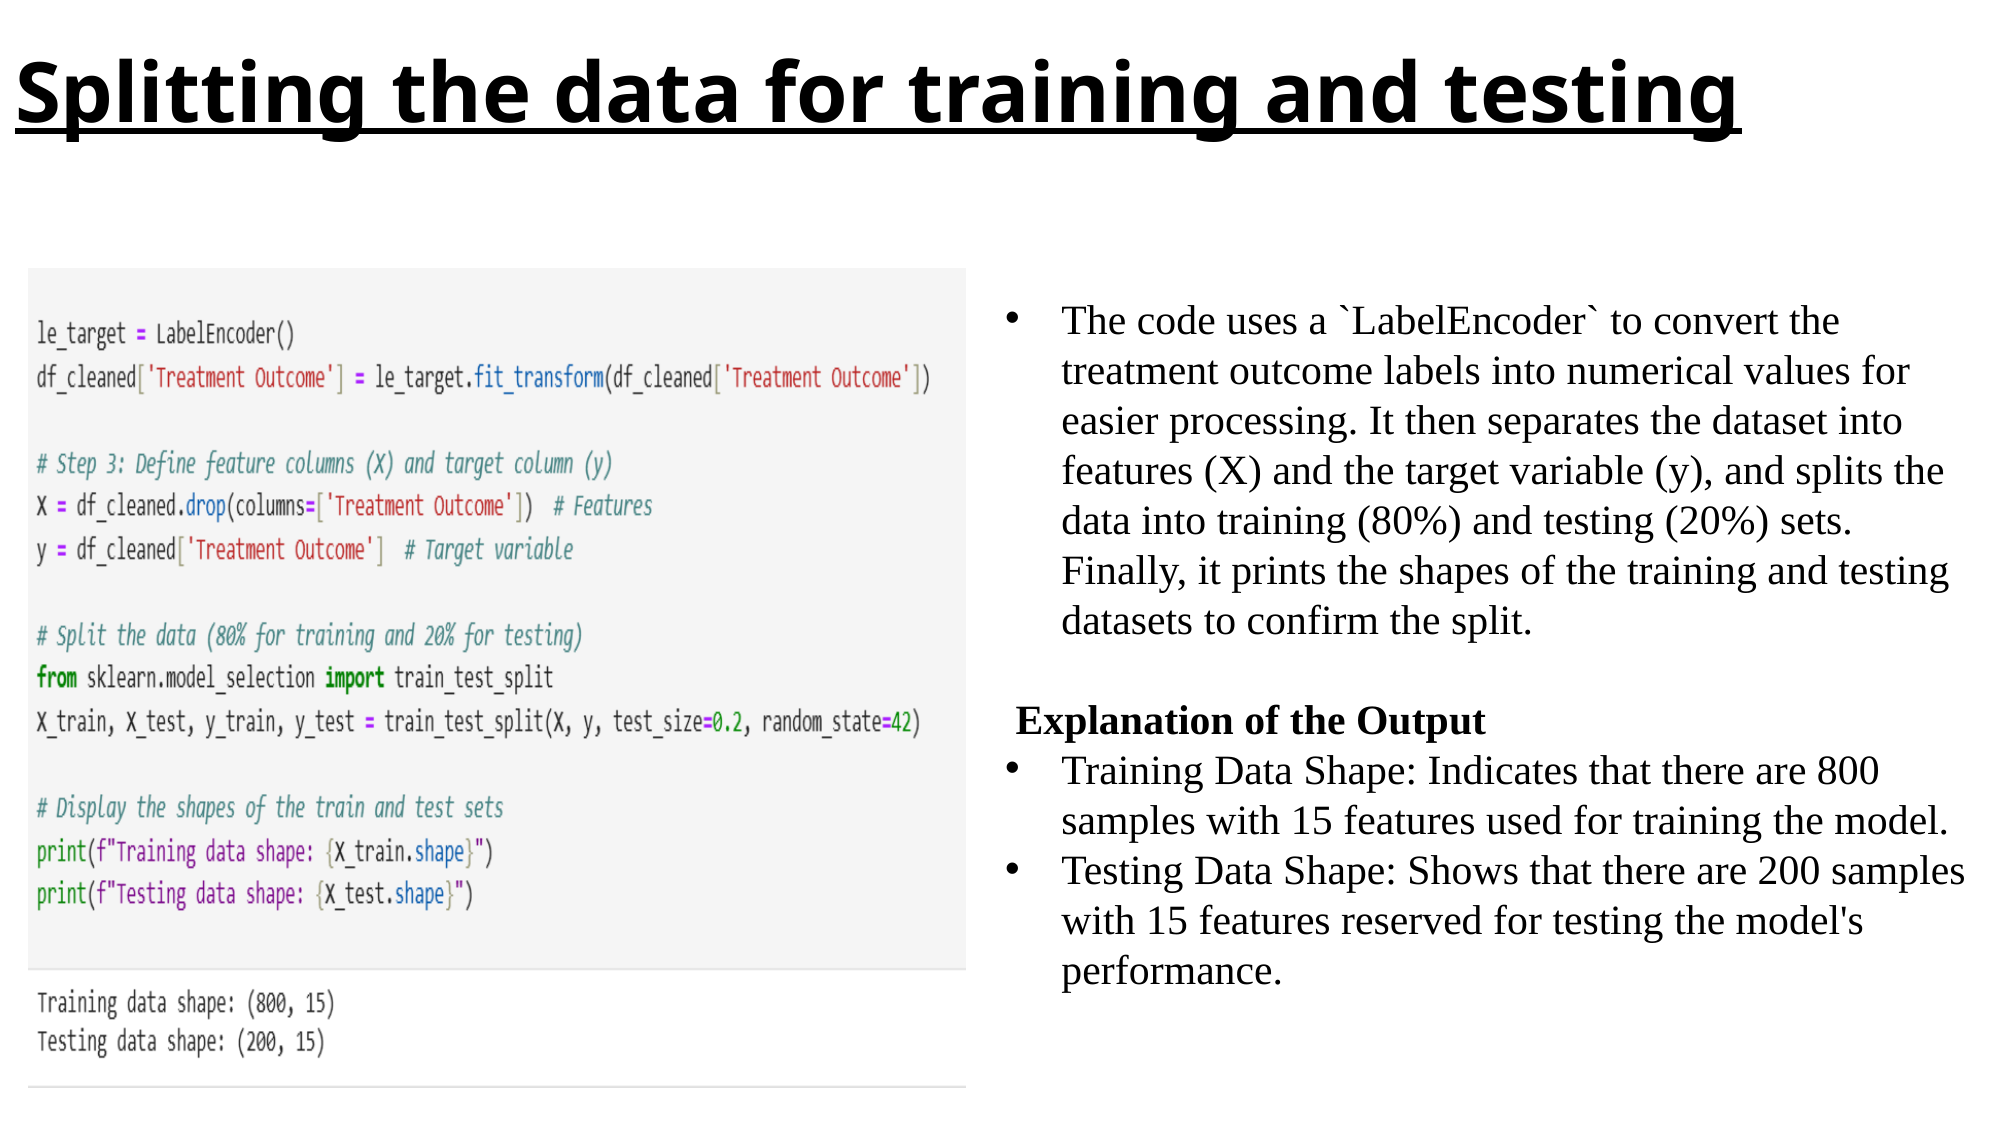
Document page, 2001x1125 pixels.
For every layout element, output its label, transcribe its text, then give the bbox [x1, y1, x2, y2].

text_box The code uses a `LabelEncoder` to convert the treatment outcome labels into numerical values for easier processing. It then separates the dataset into features (X) and the target variable (y), and splits the data into training (80%) and testing (20%) sets. Finally, it prints the shapes of the training and testing datasets to confirm the split. Explanation of the Output Training Data Shape: Indicates that there are 800 samples with 15 features used for training the model. Testing Data Shape: Shows that there are 200 samples with 15 features reserved for testing the model's performance. [990, 285, 1991, 1001]
title Splitting the data for training and testing [0, 0, 1980, 204]
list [28, 268, 966, 1088]
